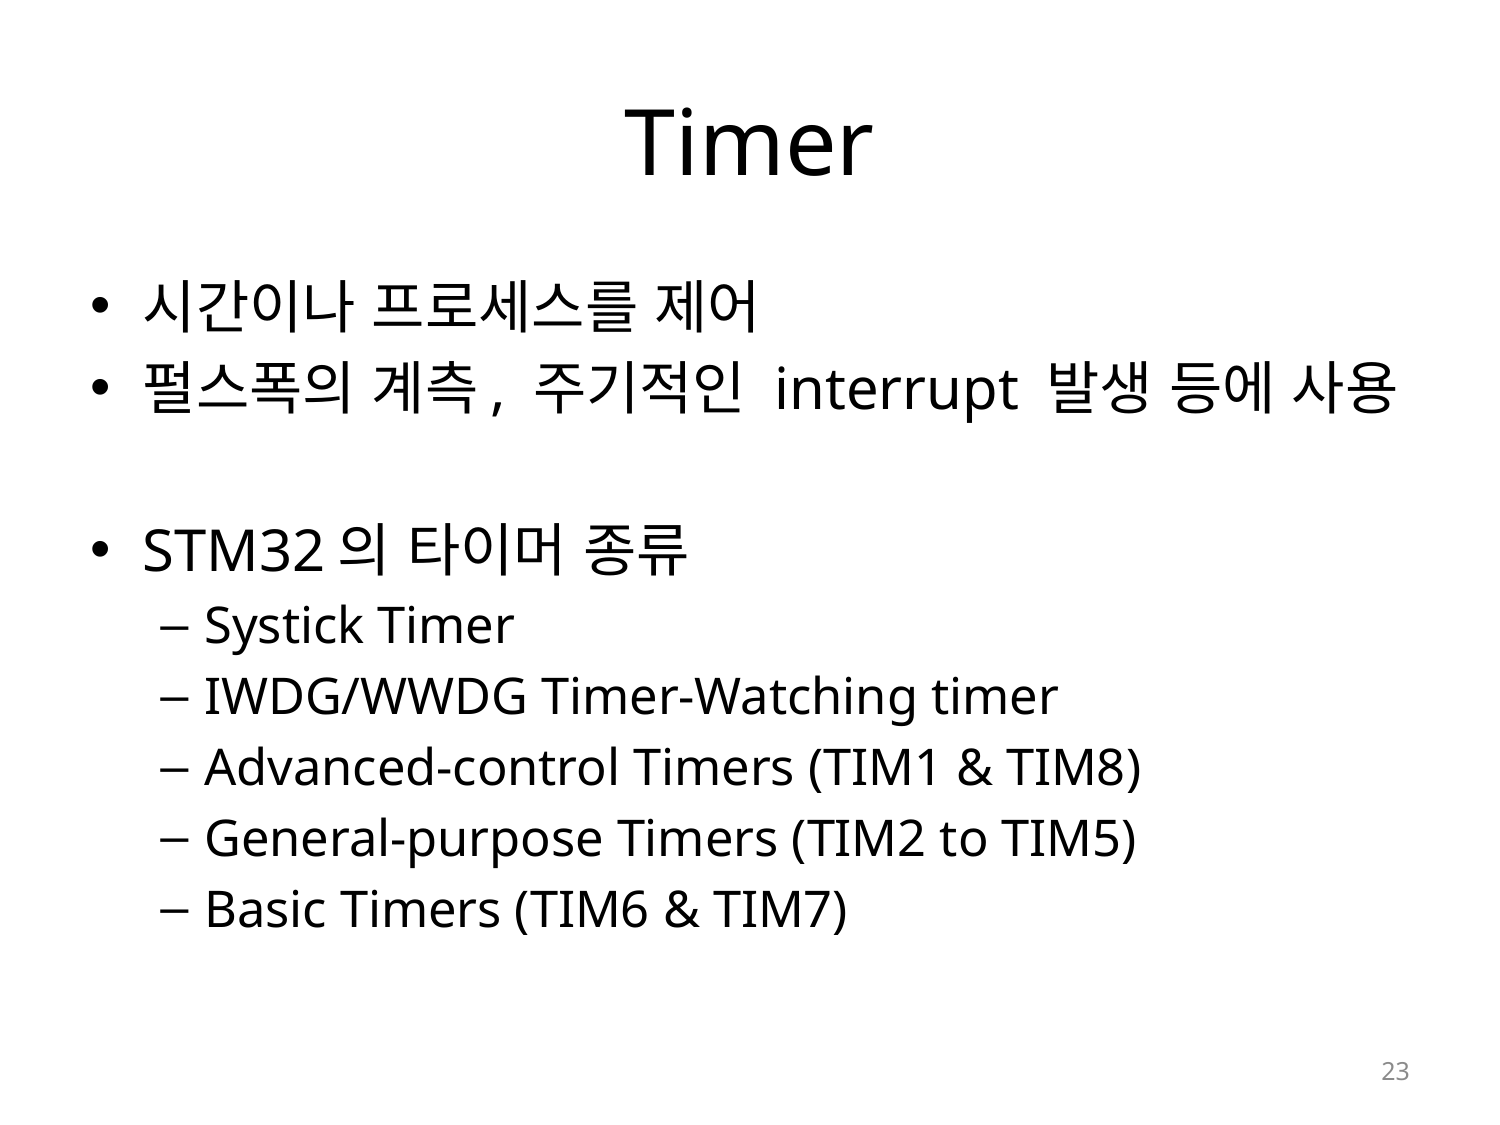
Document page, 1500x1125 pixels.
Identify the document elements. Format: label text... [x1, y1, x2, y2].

title Timer [75, 45, 1425, 233]
list 시간이나 프로세스를 제어 펄스폭의 계측, 주기적인 interrupt 발생 등에 사용 STM32의 타이머 종류 Systick Timer IWDG/WWDG Timer-Watching timer Advanced-control Timers (TIM1 & TIM8) General-purpose Timers (TIM2 to TIM5) Basic Timers (TIM6 & TIM7) [75, 262, 1425, 1005]
slide_number 23 [1074, 1042, 1425, 1103]
